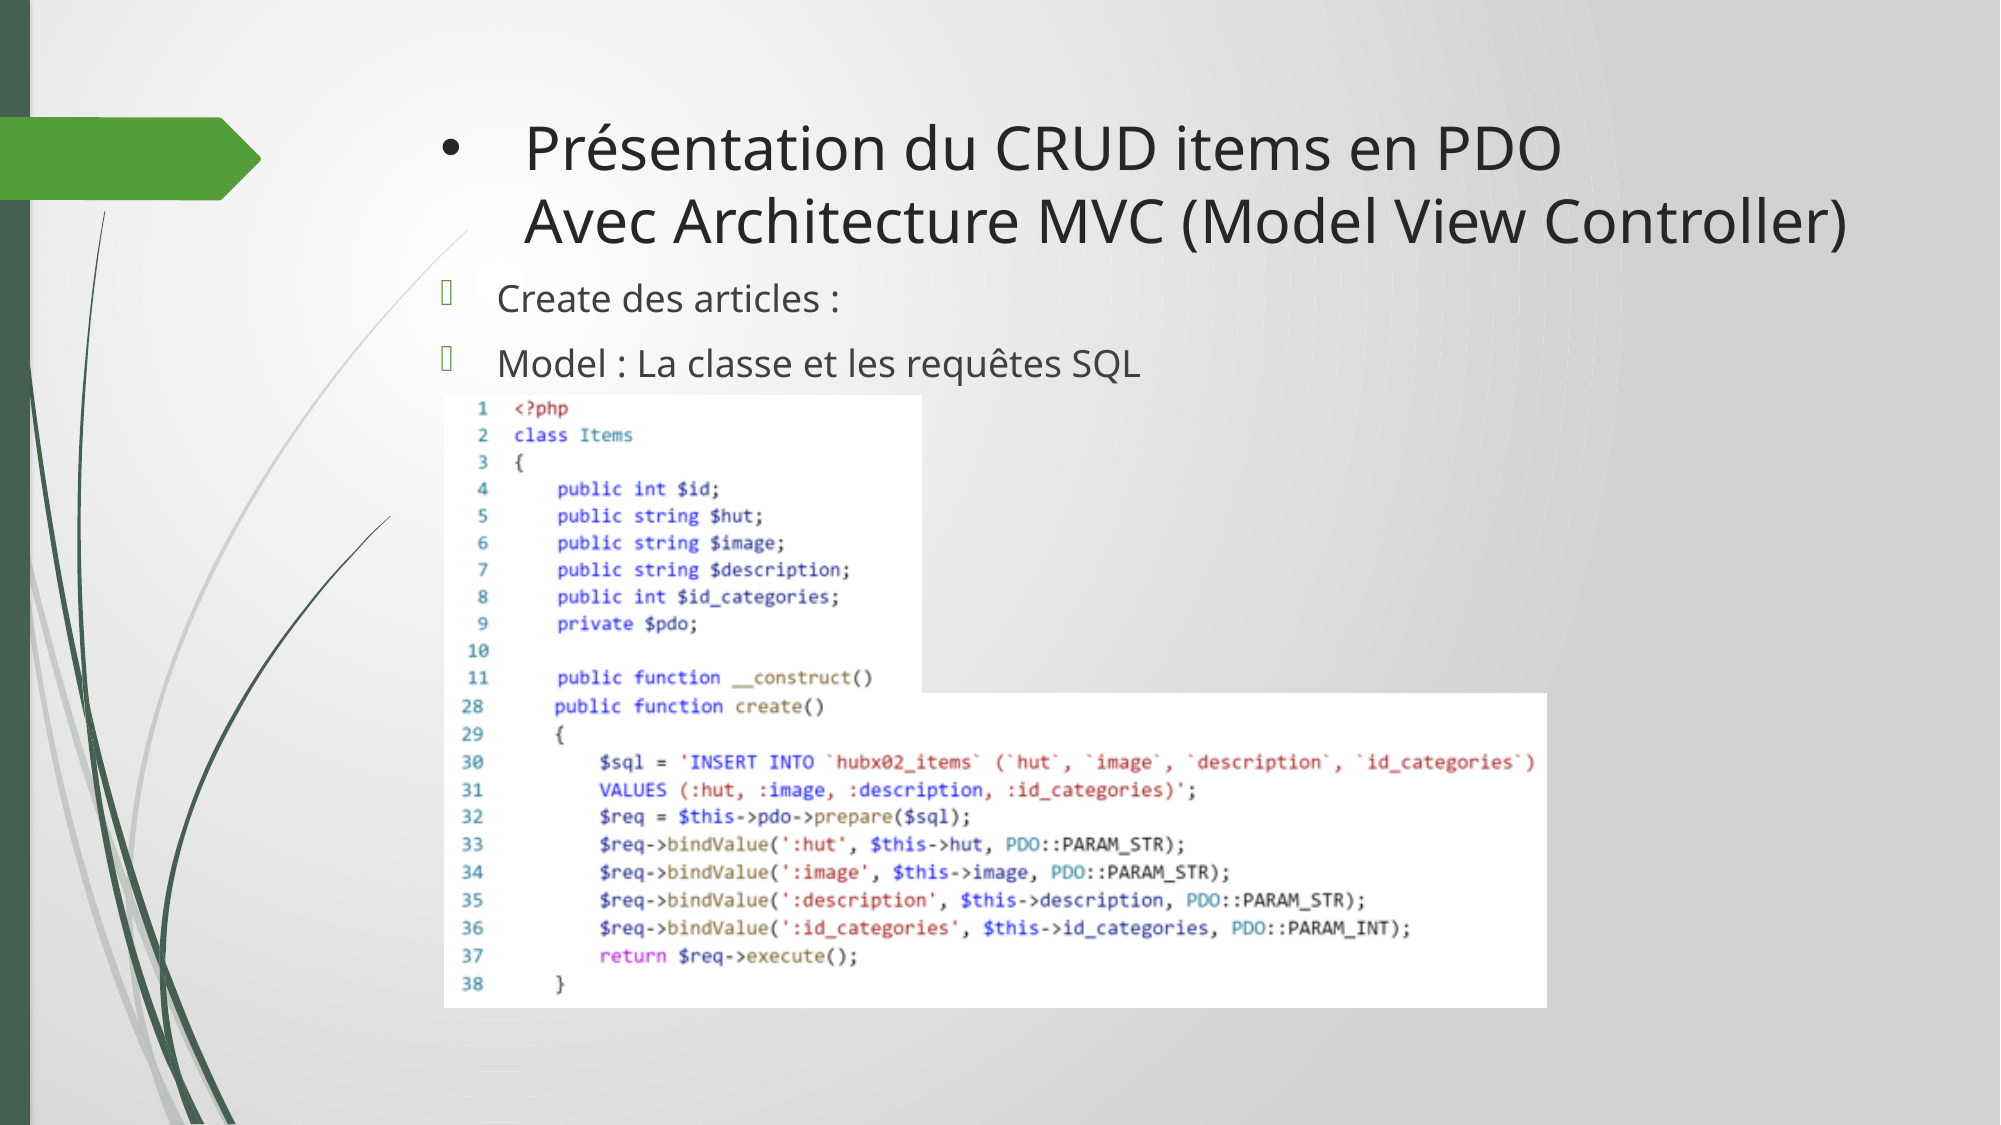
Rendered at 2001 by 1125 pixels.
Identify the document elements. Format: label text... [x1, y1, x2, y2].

picture [444, 395, 1548, 1009]
title Présentation du CRUD items en PDO Avec Architecture MVC (Model View Controller) [425, 102, 1888, 266]
list Create des articles : Model : La classe et les requêtes SQL [425, 266, 1888, 1044]
